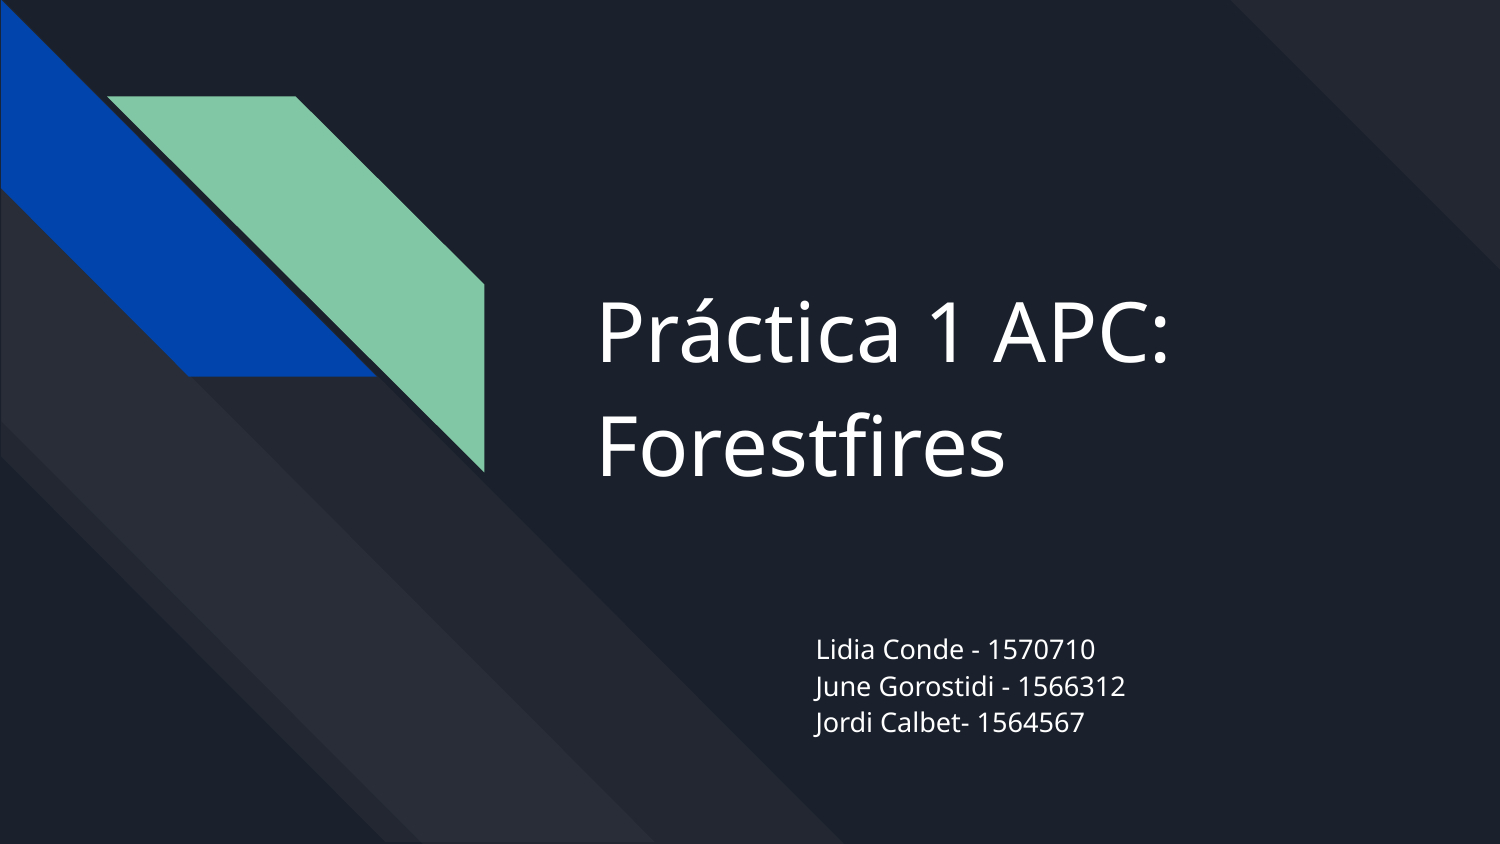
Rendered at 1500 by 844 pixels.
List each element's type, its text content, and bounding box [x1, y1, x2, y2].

subtitle Lidia Conde - 1570710 June Gorostidi - 1566312 Jordi Calbet- 1564567 [800, 615, 1492, 787]
title Práctica 1 APC: Forestfires [580, 258, 1404, 518]
